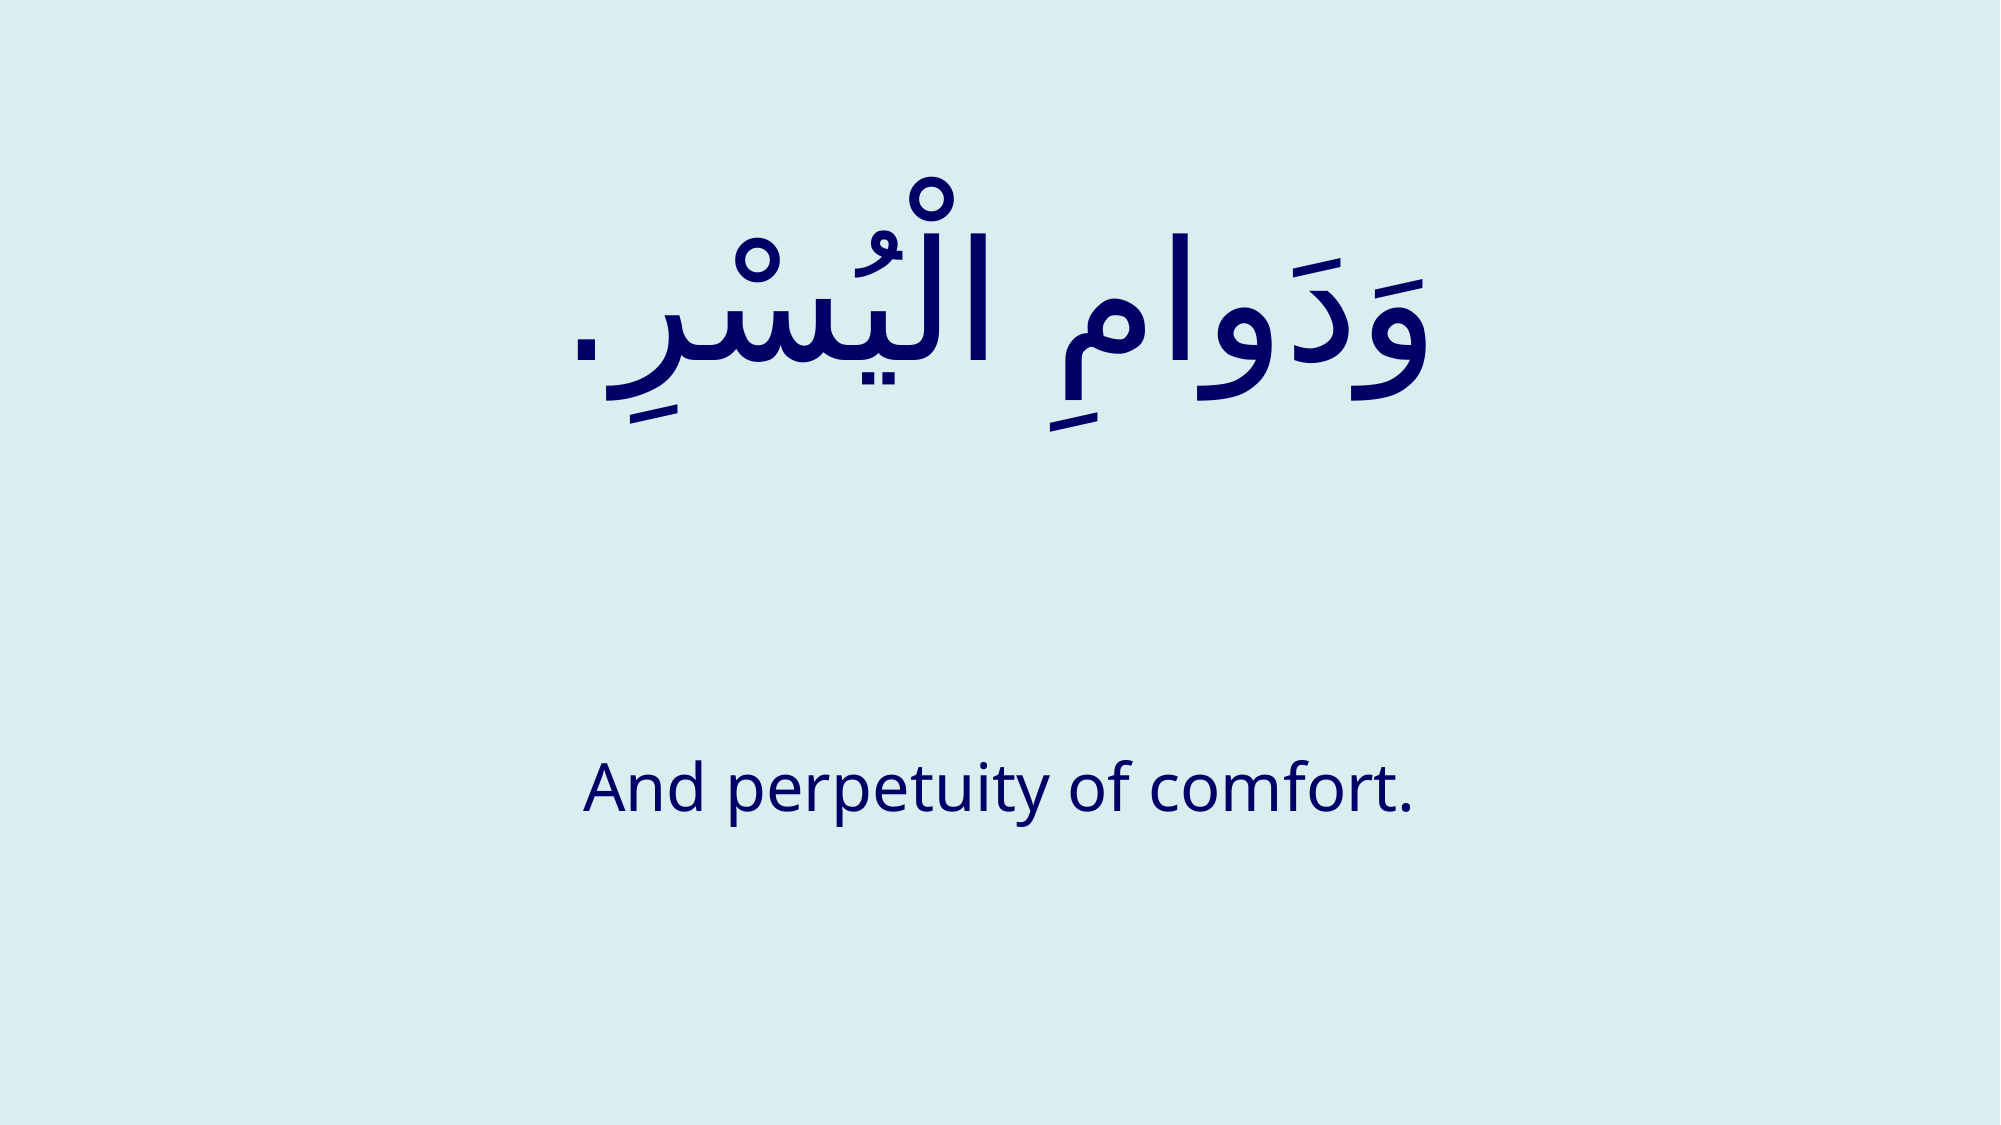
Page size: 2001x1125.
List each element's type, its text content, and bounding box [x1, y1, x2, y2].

title وَدَوامِ الْيُسْرِ. [0, 200, 2000, 388]
list And perpetuity of comfort. [356, 737, 1644, 1050]
